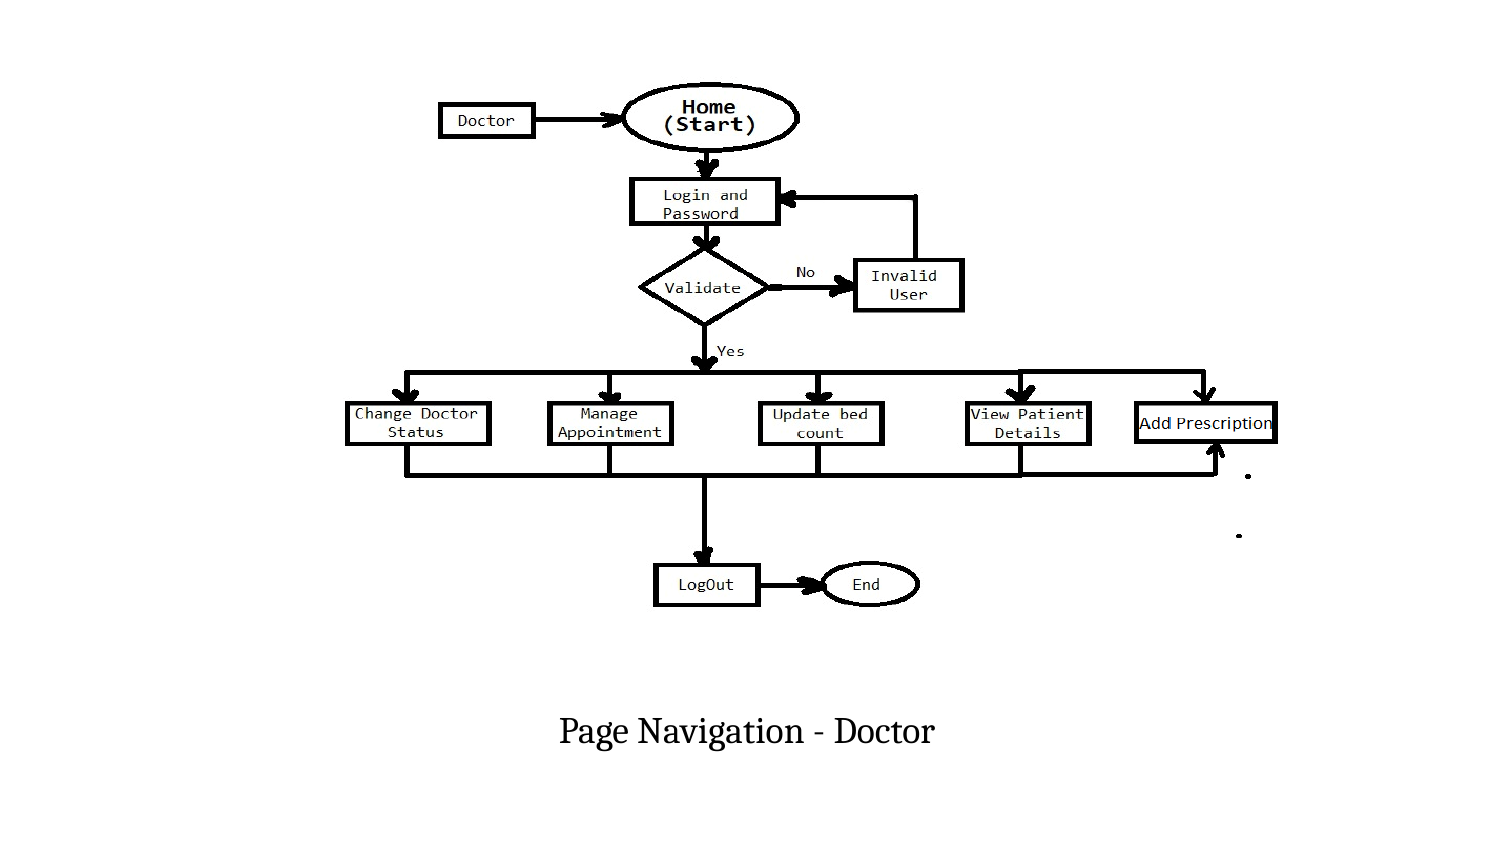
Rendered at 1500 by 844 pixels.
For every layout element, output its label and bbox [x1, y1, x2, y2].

picture [159, 61, 1316, 803]
